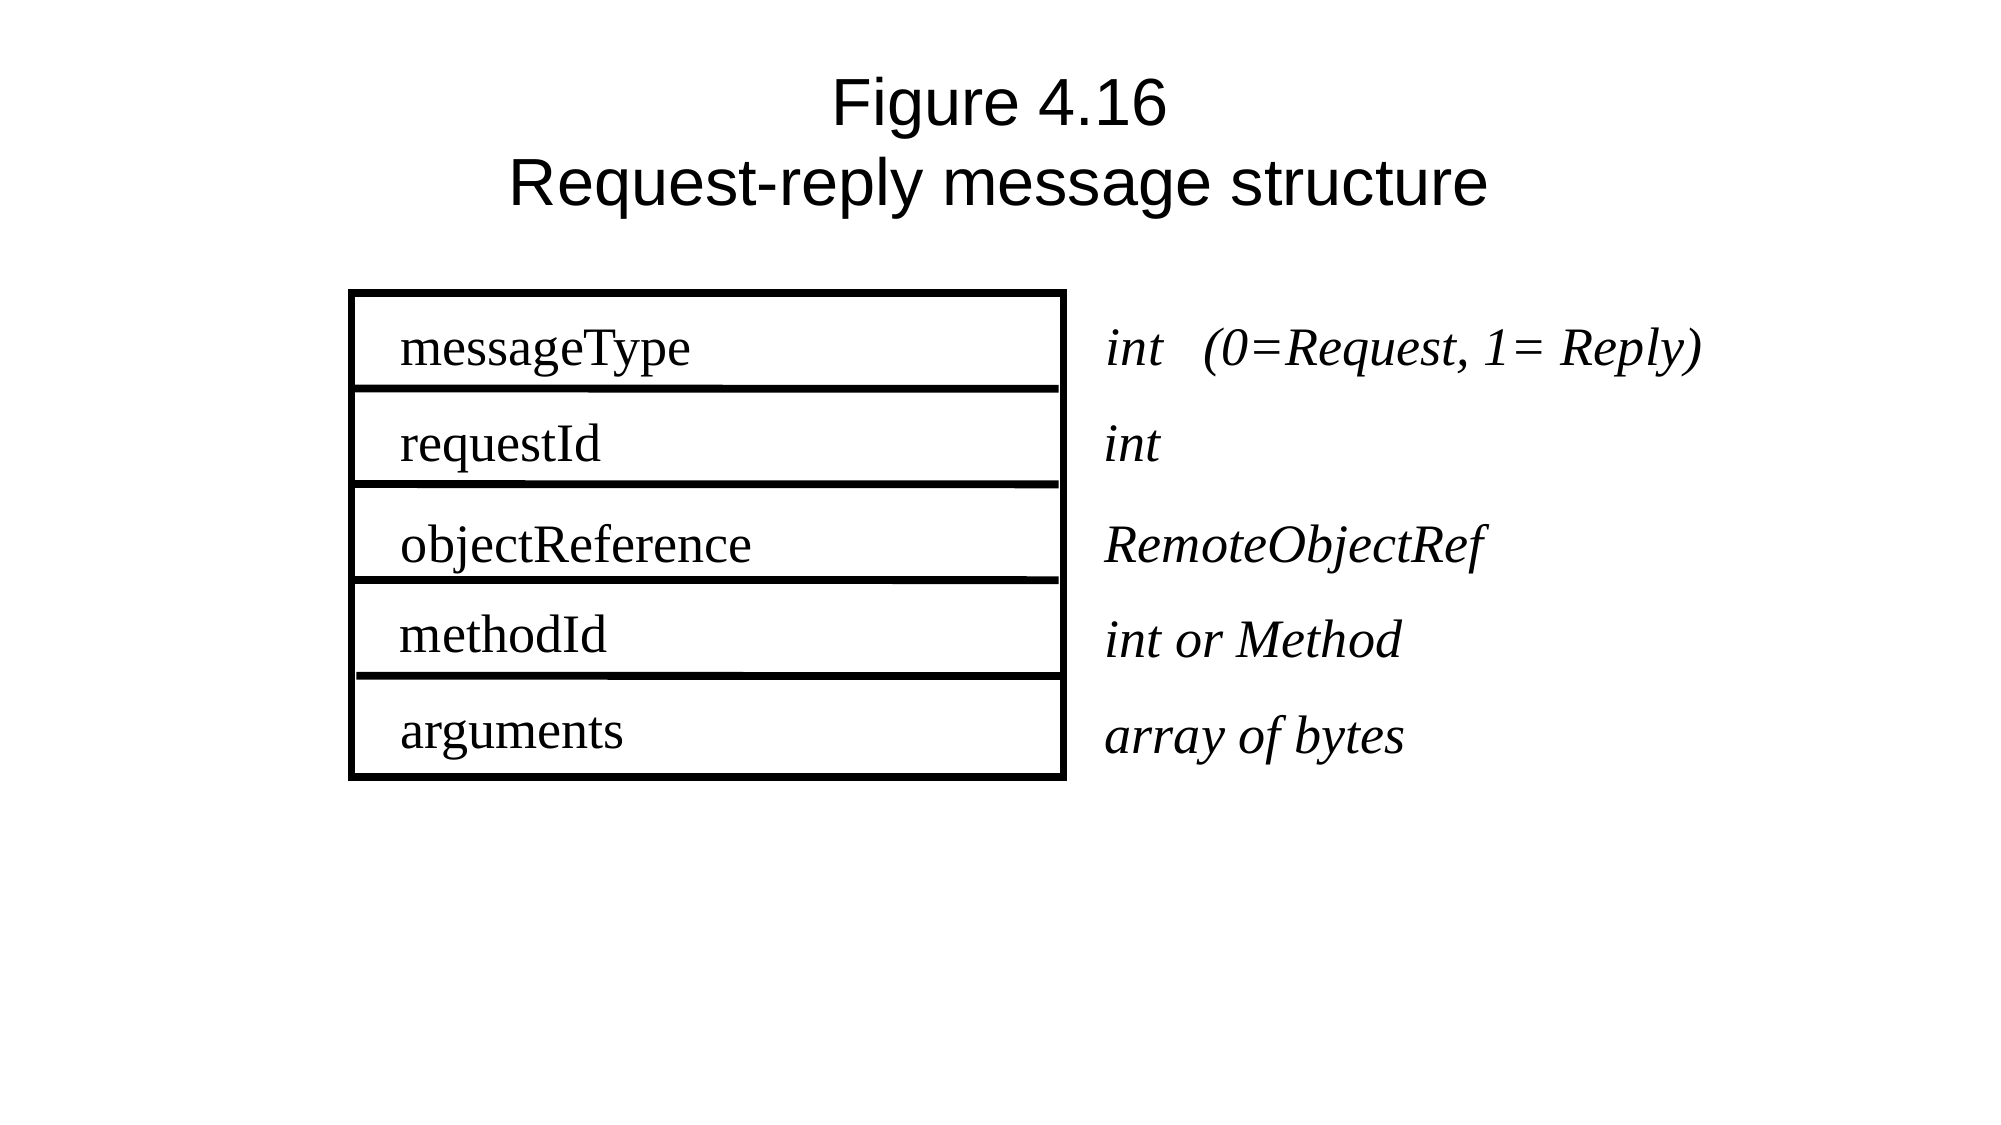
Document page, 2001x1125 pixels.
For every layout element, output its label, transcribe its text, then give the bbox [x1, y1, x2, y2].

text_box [351, 292, 1706, 778]
title Figure 4.16 Request-reply message structure [99, 45, 1900, 233]
